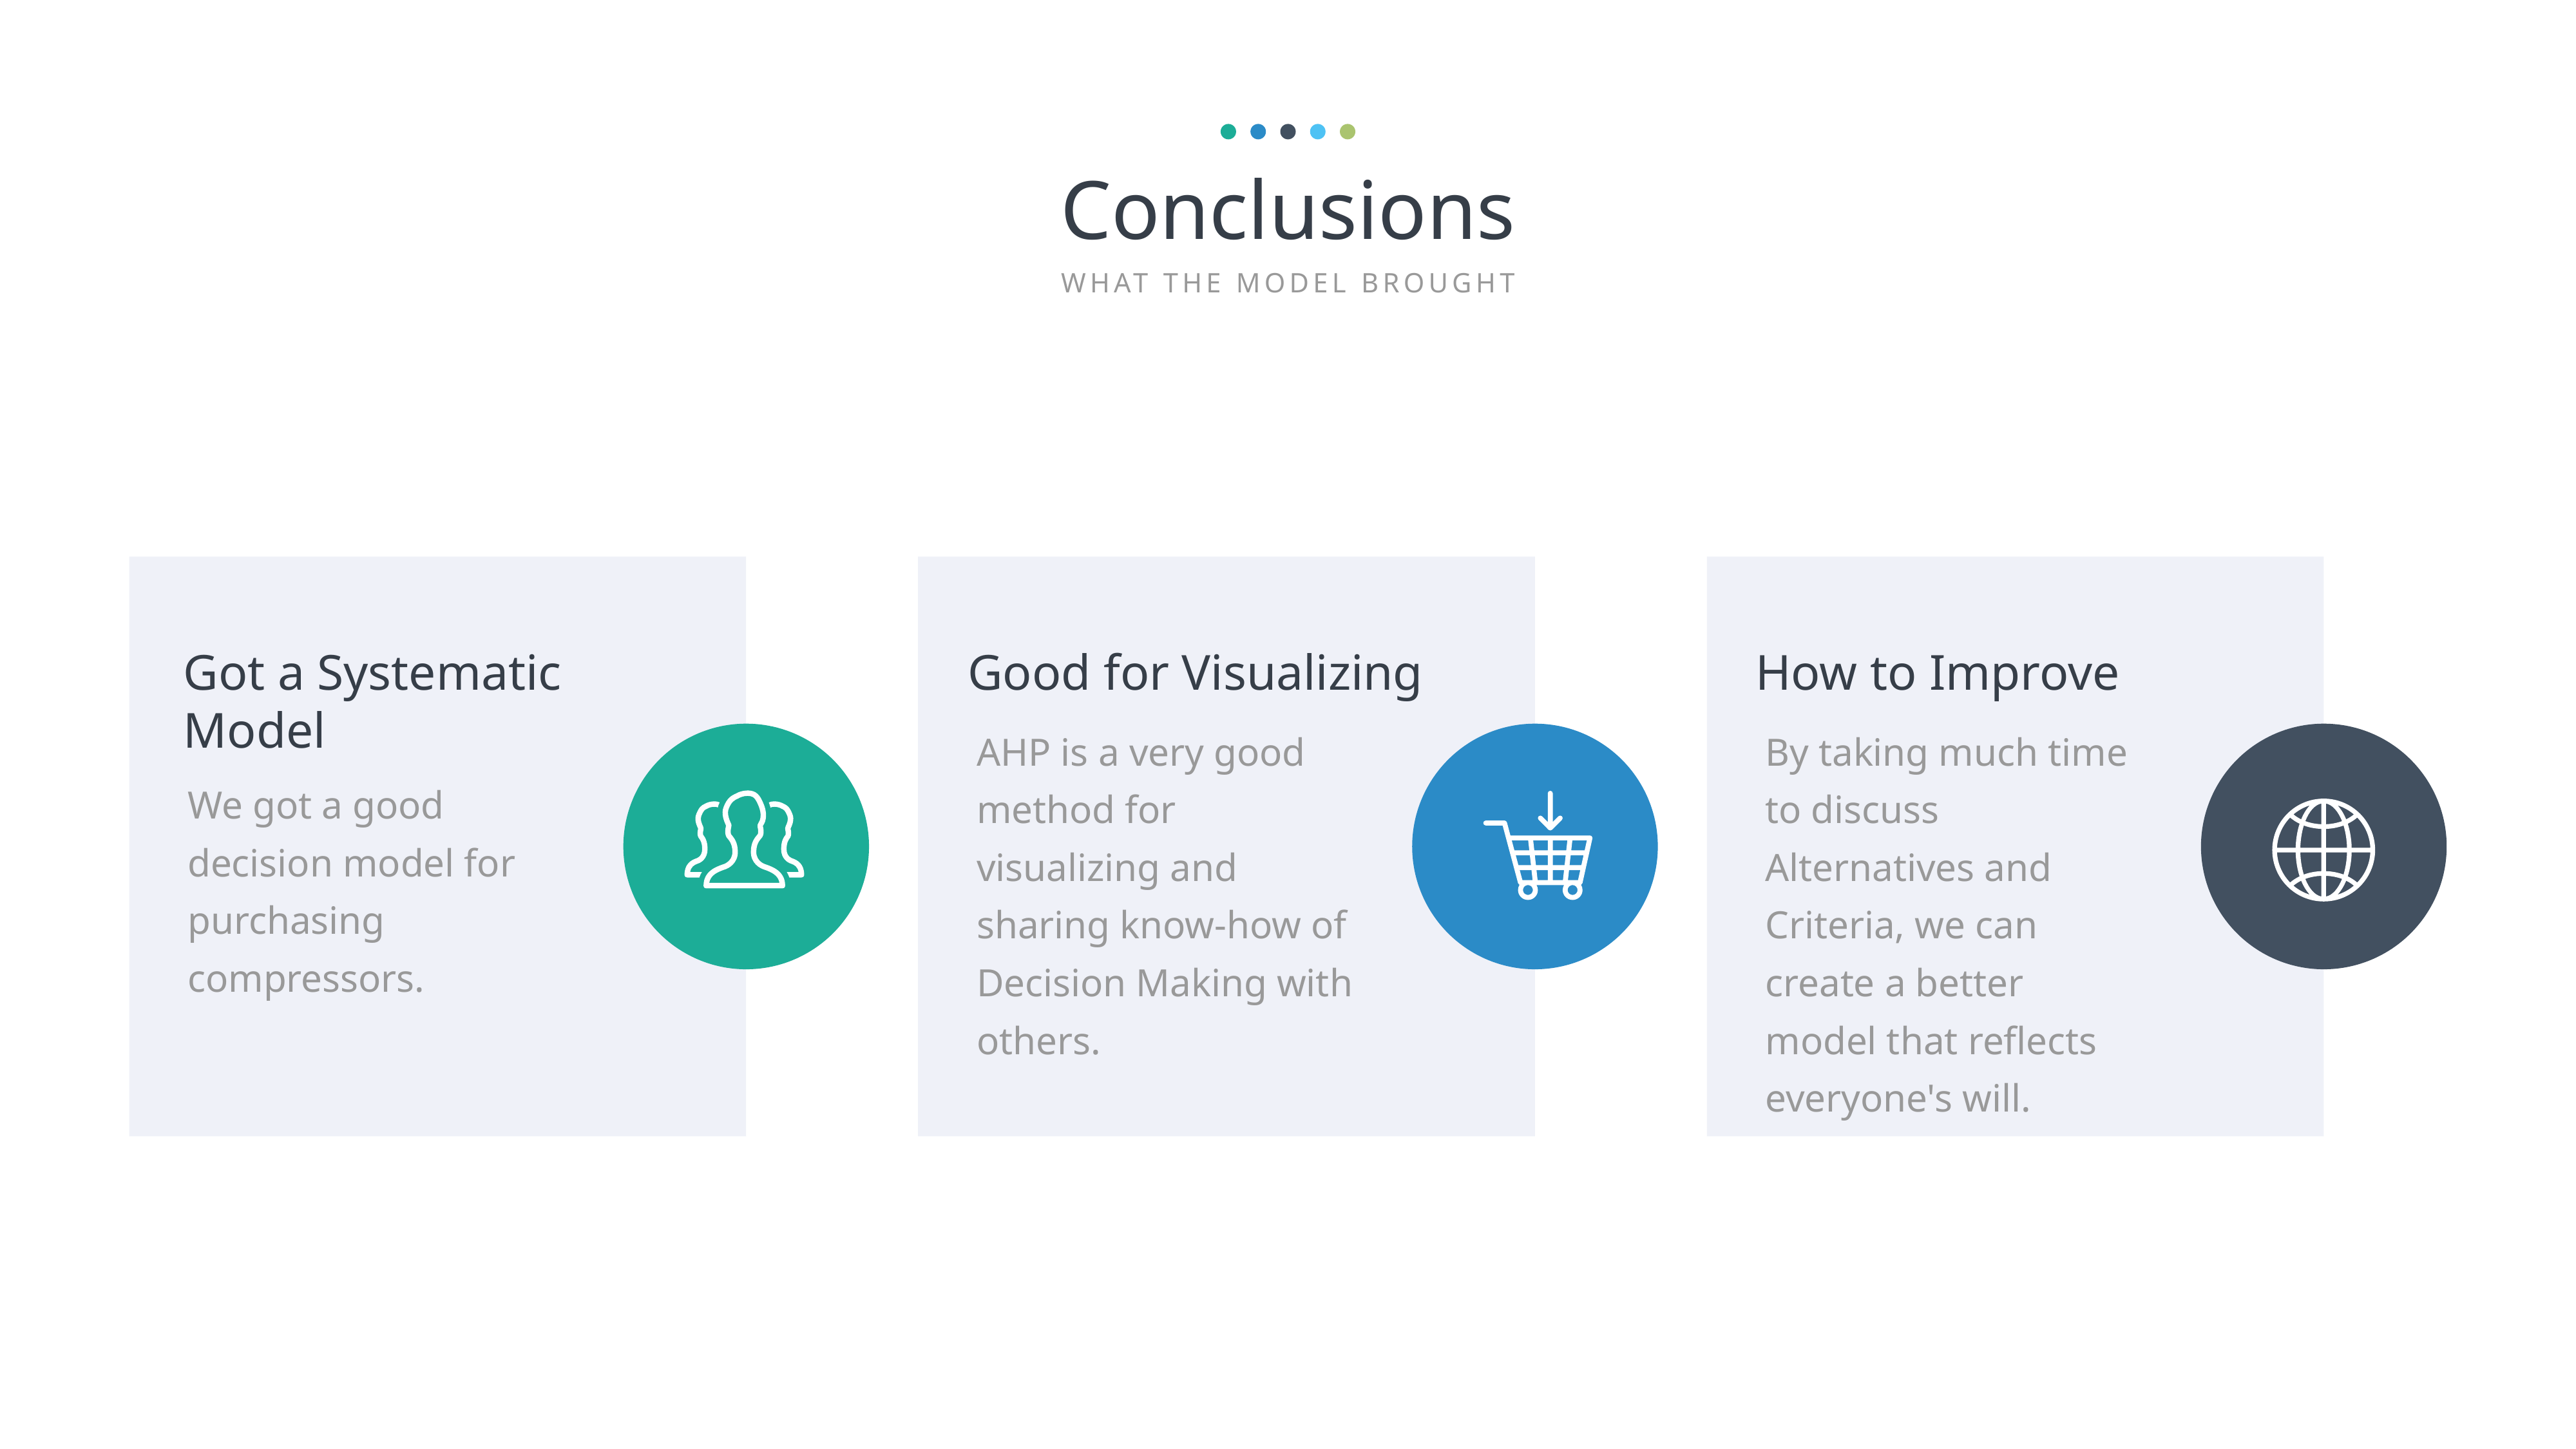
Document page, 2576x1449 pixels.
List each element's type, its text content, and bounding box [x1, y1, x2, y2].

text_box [1220, 124, 1355, 140]
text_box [1755, 637, 2152, 1065]
text_box [1483, 820, 1593, 900]
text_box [178, 637, 580, 1002]
text_box [1538, 790, 1563, 831]
text_box [622, 723, 870, 971]
text_box WHAT THE MODEL BROUGHT [1051, 261, 1525, 303]
text_box [703, 790, 785, 889]
text_box [1424, 723, 1659, 971]
text_box [684, 801, 720, 878]
text_box [917, 556, 1536, 1137]
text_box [967, 637, 1424, 1007]
text_box [129, 556, 747, 1137]
text_box [768, 801, 805, 878]
text_box Conclusions [744, 153, 1832, 260]
text_box [1706, 556, 2324, 1137]
text_box [2272, 799, 2376, 902]
text_box [2200, 723, 2448, 971]
